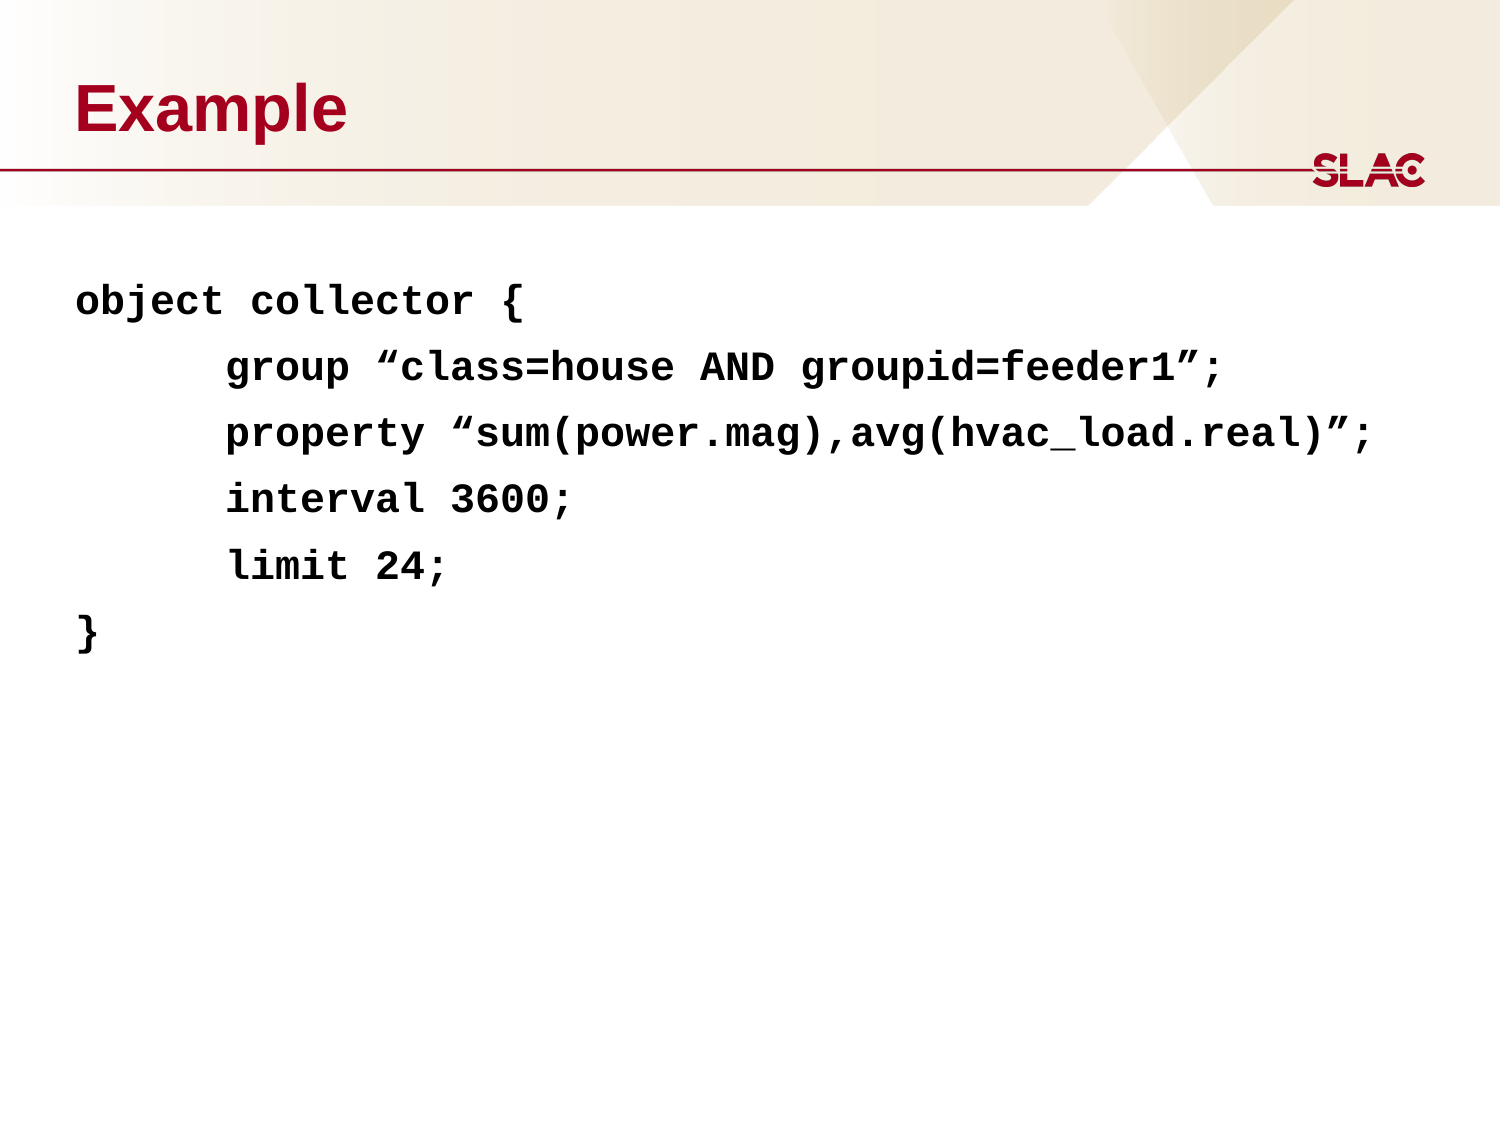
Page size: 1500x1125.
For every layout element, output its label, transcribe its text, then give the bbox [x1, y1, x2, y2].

picture [0, 0, 1500, 206]
list object collector { group “class=house AND groupid=feeder1”; property “sum(power.mag),avg(hvac_load.real)”; interval 3600; limit 24; } [75, 262, 1425, 1005]
title Example [74, 21, 1404, 145]
